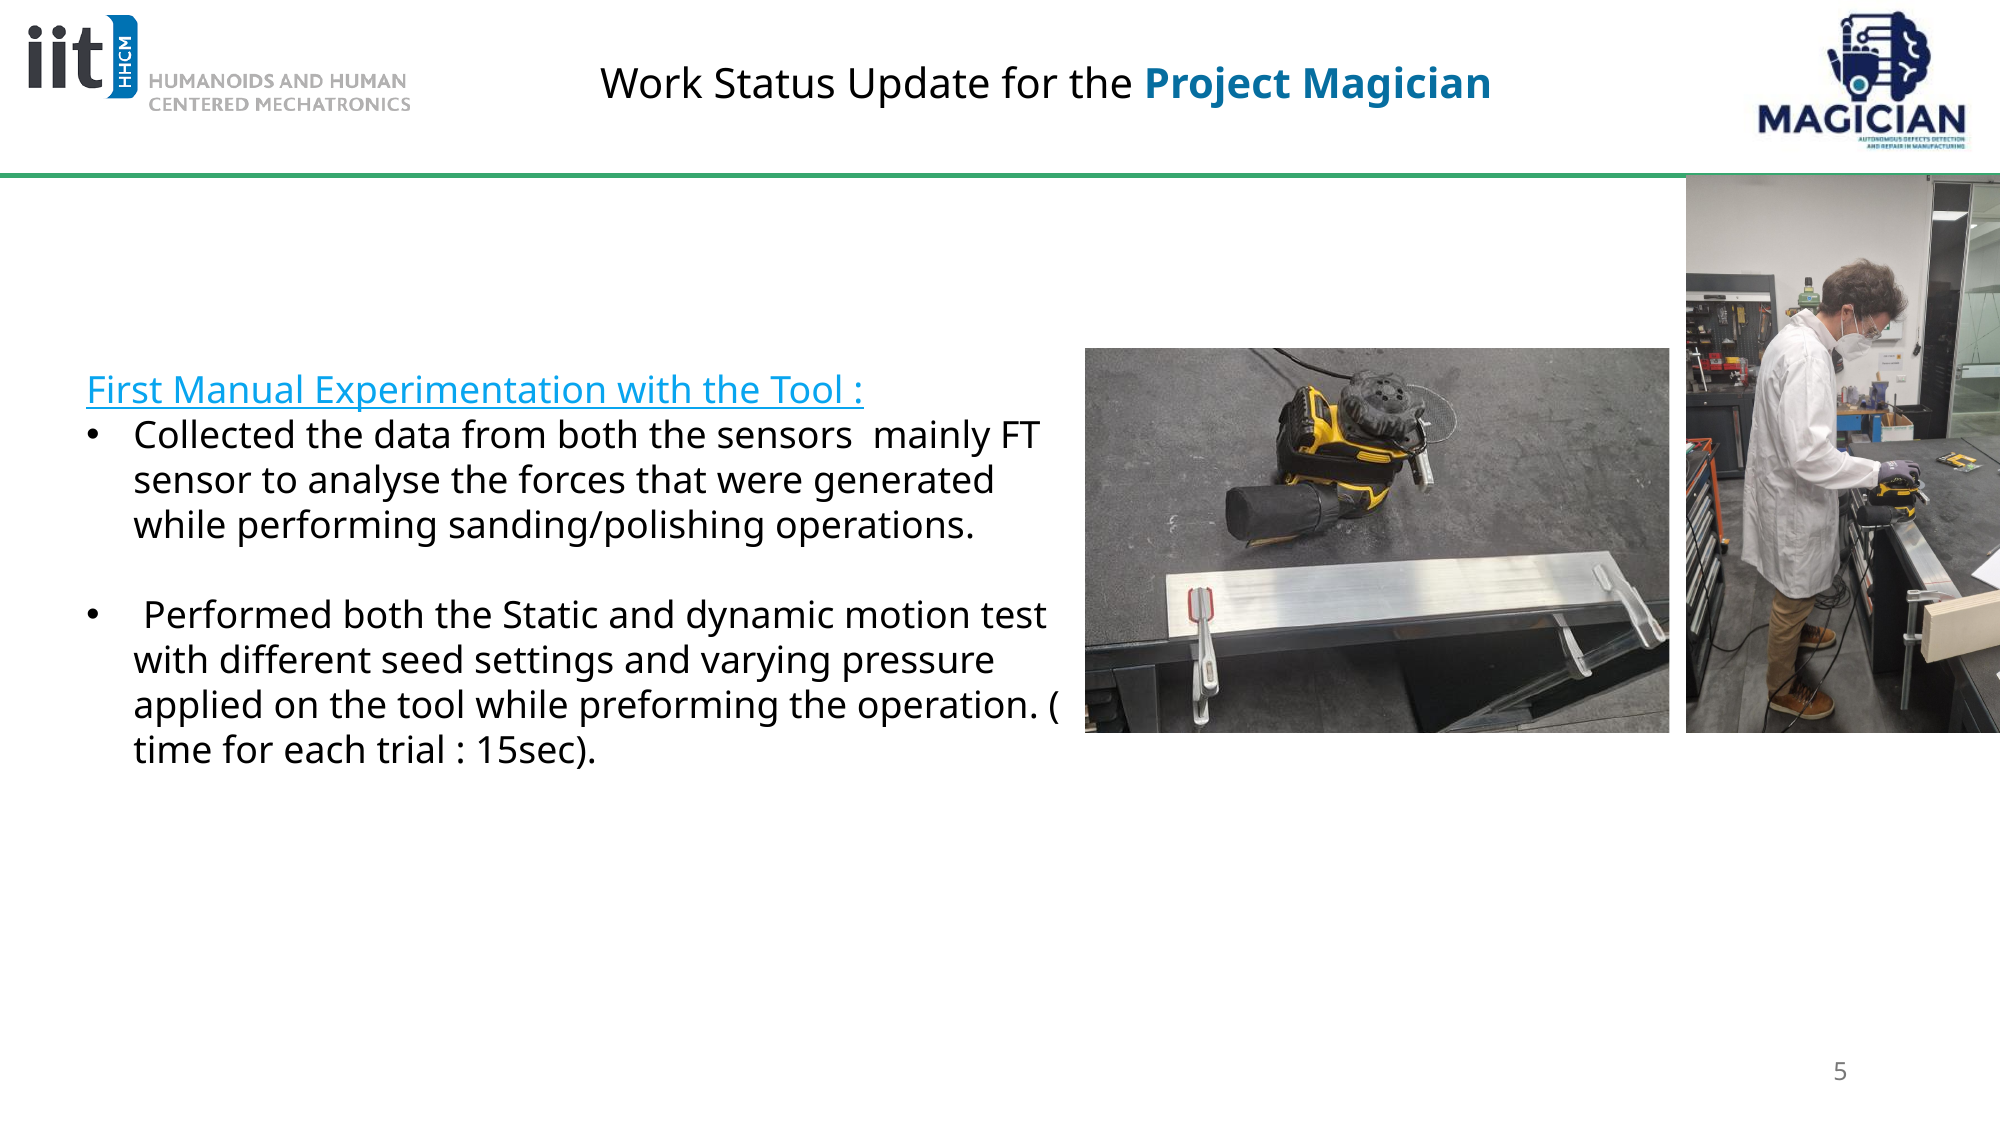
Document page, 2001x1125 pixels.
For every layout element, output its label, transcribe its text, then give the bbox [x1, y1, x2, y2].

text_box First Manual Experimentation with the Tool : Collected the data from both the sensors mainly FT sensor to analyse the forces that were generated while performing sanding/polishing operations. Performed both the Static and dynamic motion test with different seed settings and varying pressure applied on the tool while preforming the operation. ( time for each trial : 15sec). [71, 313, 1077, 779]
slide_number 5 [1412, 1042, 1863, 1103]
picture [1743, 0, 1982, 154]
text_box Work Status Update for the Project Magician [585, 49, 1523, 115]
picture [18, 14, 410, 112]
picture [1084, 347, 1670, 733]
picture [1686, 174, 2000, 733]
